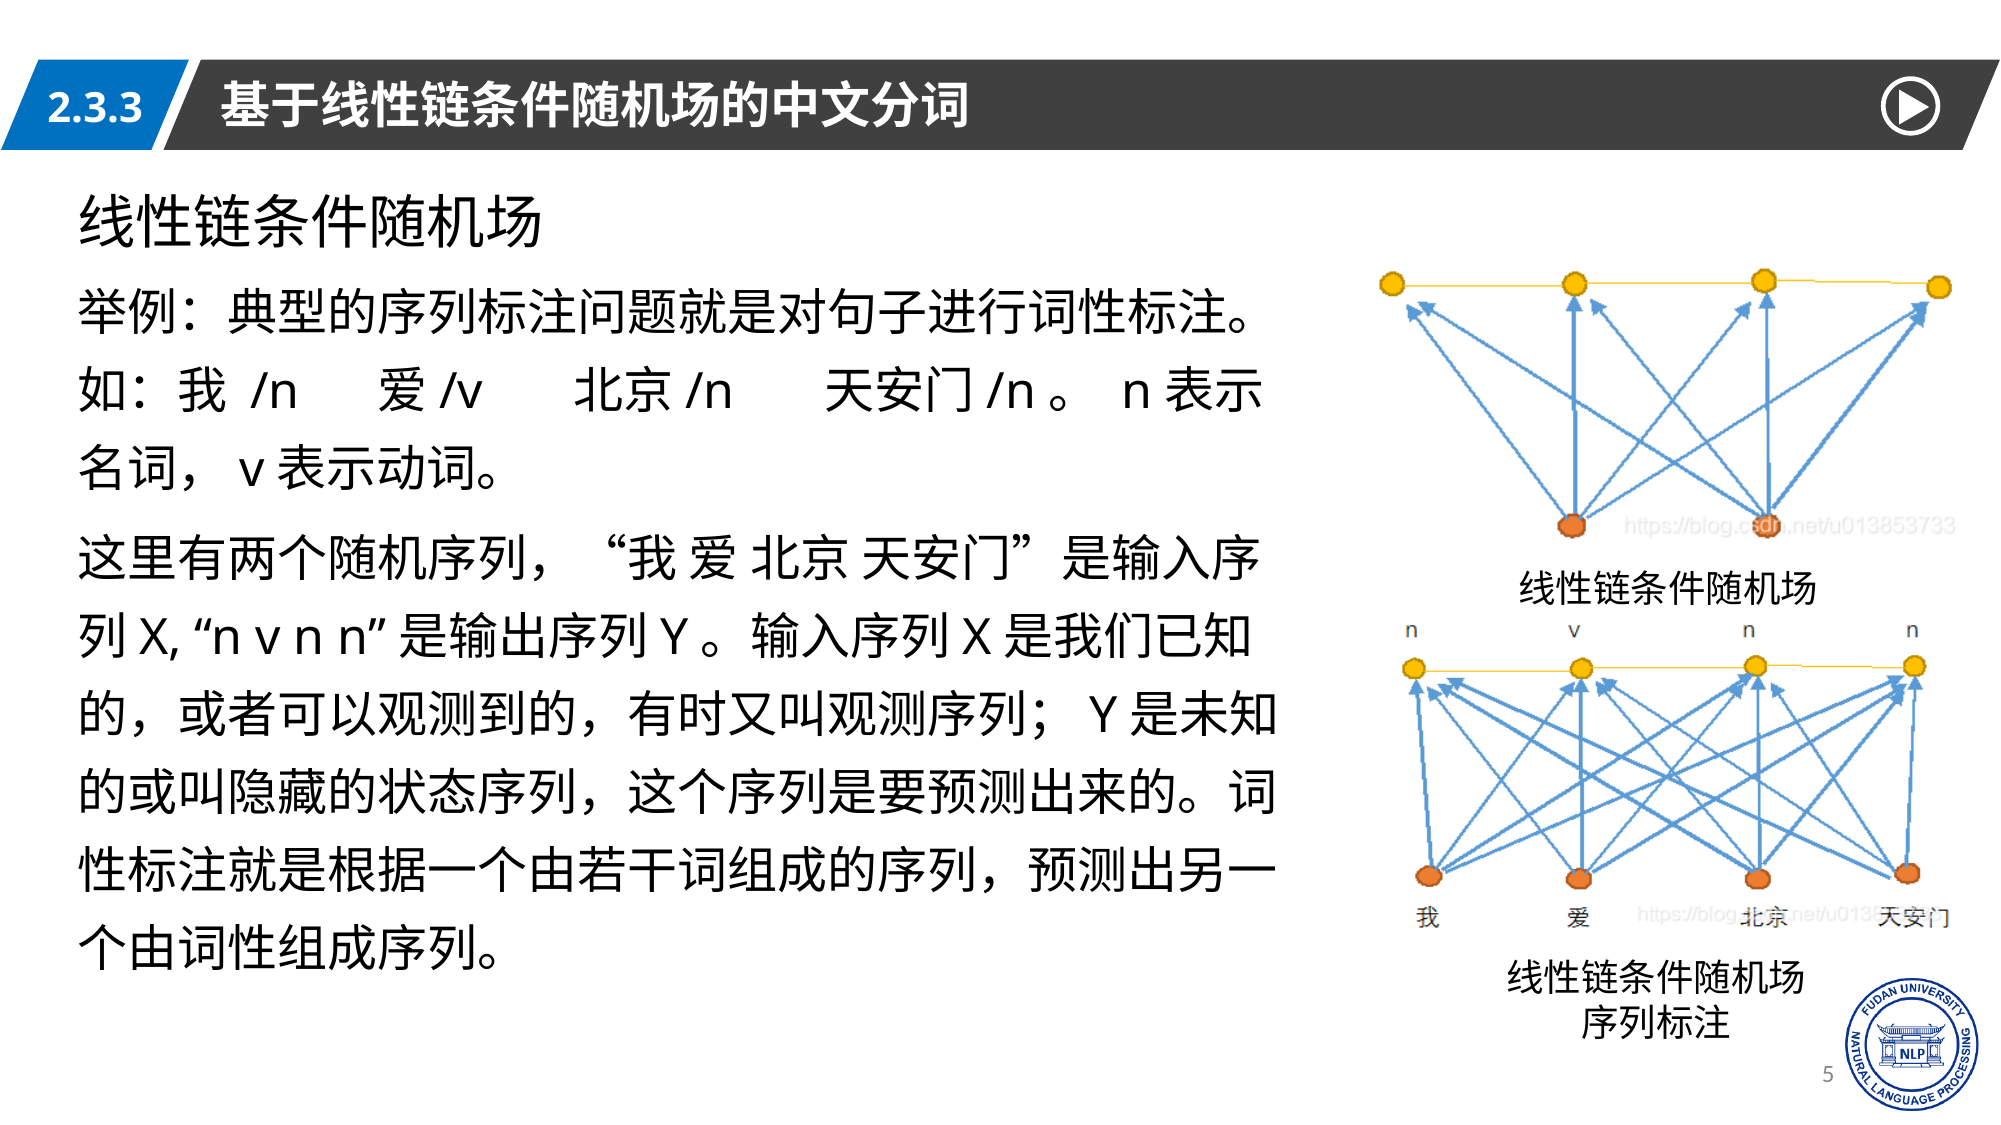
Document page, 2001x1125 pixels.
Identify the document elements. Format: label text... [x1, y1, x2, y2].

text_box 举例：典型的序列标注问题就是对句子进行词性标注。如：我 /n 爱/v 北京/n 天安门/n。 n表示名词，v表示动词。 这里有两个随机序列，“我 爱 北京 天安门”是输入序列X, “n v n n”是输出序列Y。输入序列X是我们已知的，或者可以观测到的，有时又叫观测序列；Y是未知的或叫隐藏的状态序列，这个序列是要预测出来的。词性标注就是根据一个由若干词组成的序列，预测出另一个由词性组成序列。 [62, 255, 1310, 1075]
slide_number 50 [1412, 1052, 1863, 1103]
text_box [998, 544, 1002, 581]
picture [1396, 617, 1954, 936]
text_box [1883, 78, 1939, 134]
text_box 线性链条件随机场 序列标注 [1156, 946, 2000, 1052]
text_box [32, 59, 189, 120]
picture [1366, 262, 1969, 551]
text_box 基于线性链条件随机场的中文分词 [205, 66, 986, 142]
text_box [1, 89, 157, 150]
text_box 线性链条件随机场 [62, 156, 1900, 263]
picture [1834, 1052, 1985, 1117]
text_box 线性链条件随机场 [1168, 557, 2000, 618]
text_box [163, 59, 2000, 150]
text_box 2.3.3 [26, 73, 164, 138]
